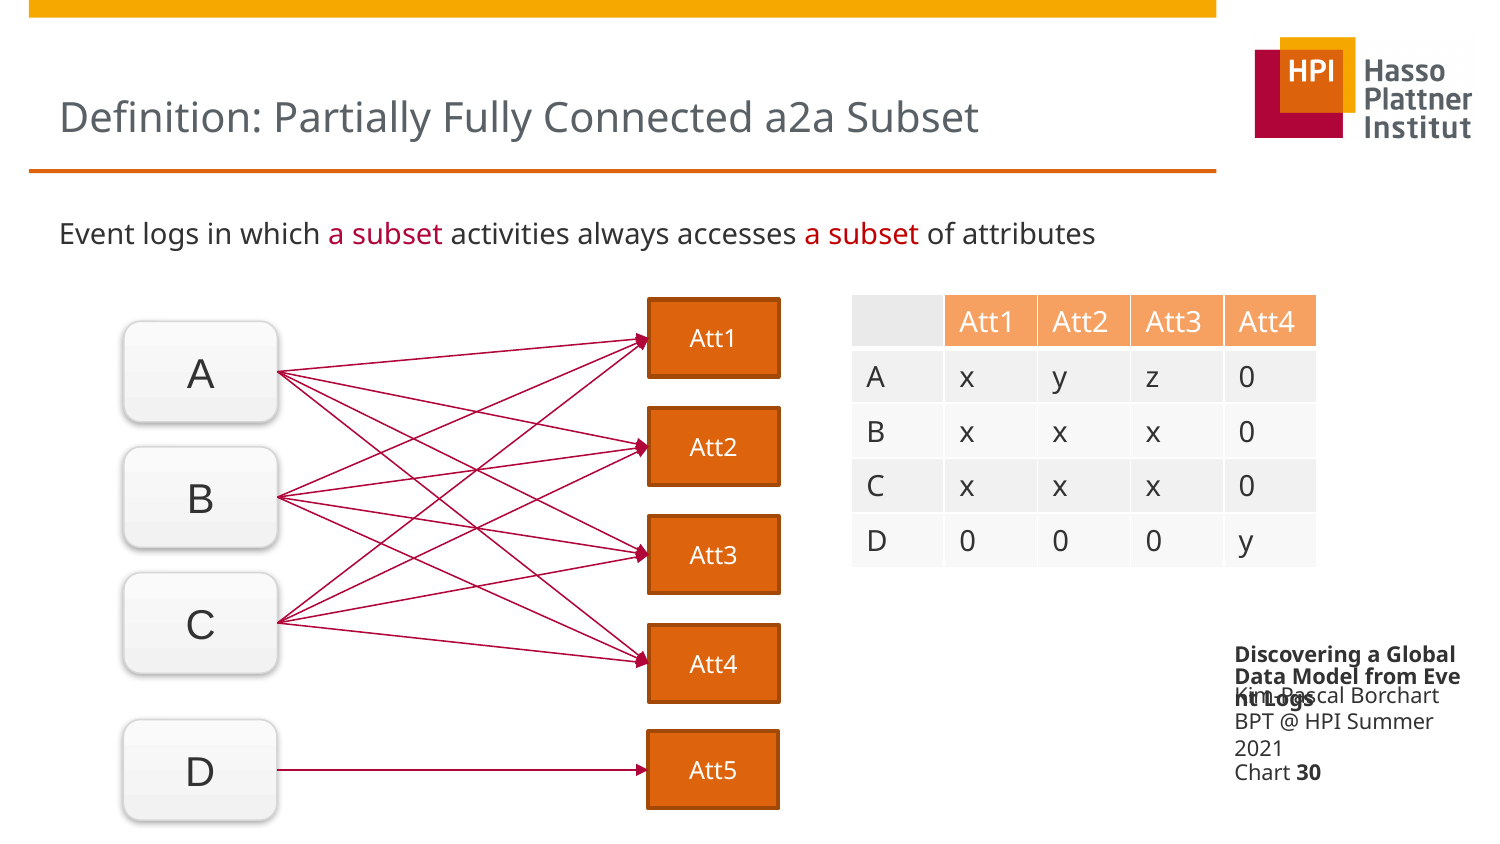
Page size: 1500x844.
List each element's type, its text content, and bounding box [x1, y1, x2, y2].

text_box Att2 [656, 406, 781, 487]
table_cell x [1131, 459, 1223, 512]
table_cell x [945, 351, 1037, 402]
text_box Att1 [647, 297, 781, 379]
table_cell z [1131, 351, 1223, 402]
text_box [277, 446, 649, 554]
table_cell C [852, 459, 943, 512]
text_box Att3 [656, 514, 781, 595]
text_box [277, 337, 649, 445]
table_cell y [1225, 514, 1316, 567]
text_box Att4 [647, 623, 781, 704]
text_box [277, 554, 649, 622]
table_header Att4 [1225, 295, 1316, 346]
list Event logs in which a subset activities always accesses a subset of attributes [58, 203, 1187, 278]
table_cell x [945, 459, 1037, 512]
slide_number Chart 30 [1216, 758, 1471, 788]
table_header Att1 [945, 295, 1037, 346]
table_cell 0 [1225, 404, 1316, 457]
picture [1252, 33, 1477, 142]
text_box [277, 622, 649, 664]
table_header Att3 [1131, 295, 1223, 346]
table_cell x [1038, 404, 1130, 457]
text_box C [123, 571, 273, 675]
table_cell x [1038, 459, 1130, 512]
title Definition: Partially Fully Connected a2a Subset [58, 17, 1187, 170]
table_cell x [945, 404, 1037, 457]
table_cell x [1131, 404, 1223, 457]
table_header Att2 [1038, 295, 1130, 346]
text_box B [123, 446, 270, 549]
table_cell 0 [945, 514, 1037, 567]
table_cell A [852, 351, 943, 402]
table_cell B [852, 404, 943, 457]
text_box A [123, 320, 278, 423]
table_cell 0 [1225, 459, 1316, 512]
table_header [852, 295, 943, 346]
slide_number Kim-Pascal Borchart BPT @ HPI Summer 2021 [1216, 681, 1471, 758]
table_cell y [1038, 351, 1130, 402]
table_cell 0 [1131, 514, 1223, 567]
text_box Att5 [646, 729, 780, 810]
footer Discovering a Global Data Model from Event Logs [1216, 584, 1471, 670]
table_cell D [852, 514, 943, 567]
table_cell 0 [1225, 351, 1316, 402]
table_cell 0 [1038, 514, 1130, 567]
text_box D [122, 718, 278, 821]
